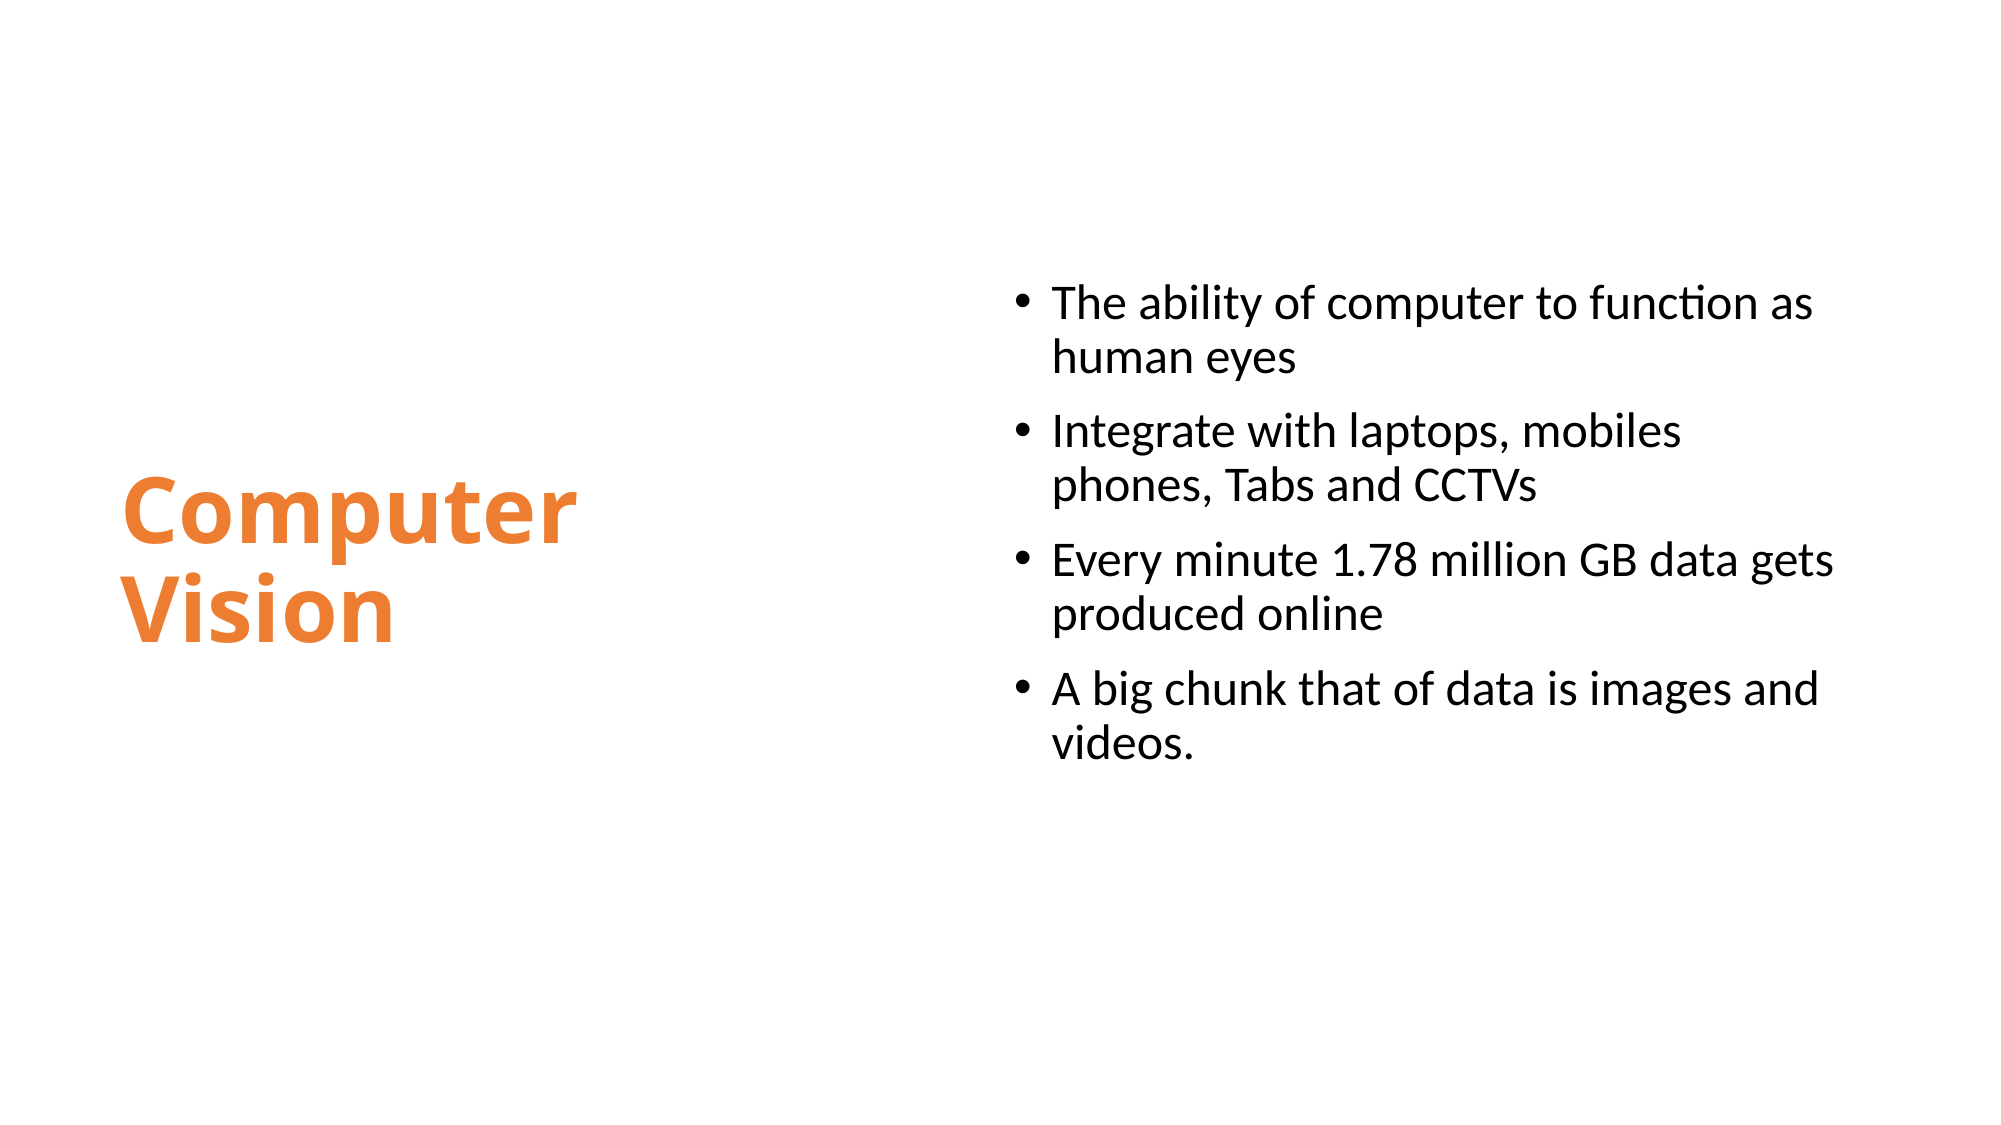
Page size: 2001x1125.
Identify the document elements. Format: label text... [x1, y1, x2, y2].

title Computer Vision [105, 336, 707, 790]
list The ability of computer to function as human eyes Integrate with laptops, mobiles phones, Tabs and CCTVs Every minute 1.78 million GB data gets produced online A big chunk that of data is images and videos. [999, 131, 1870, 990]
